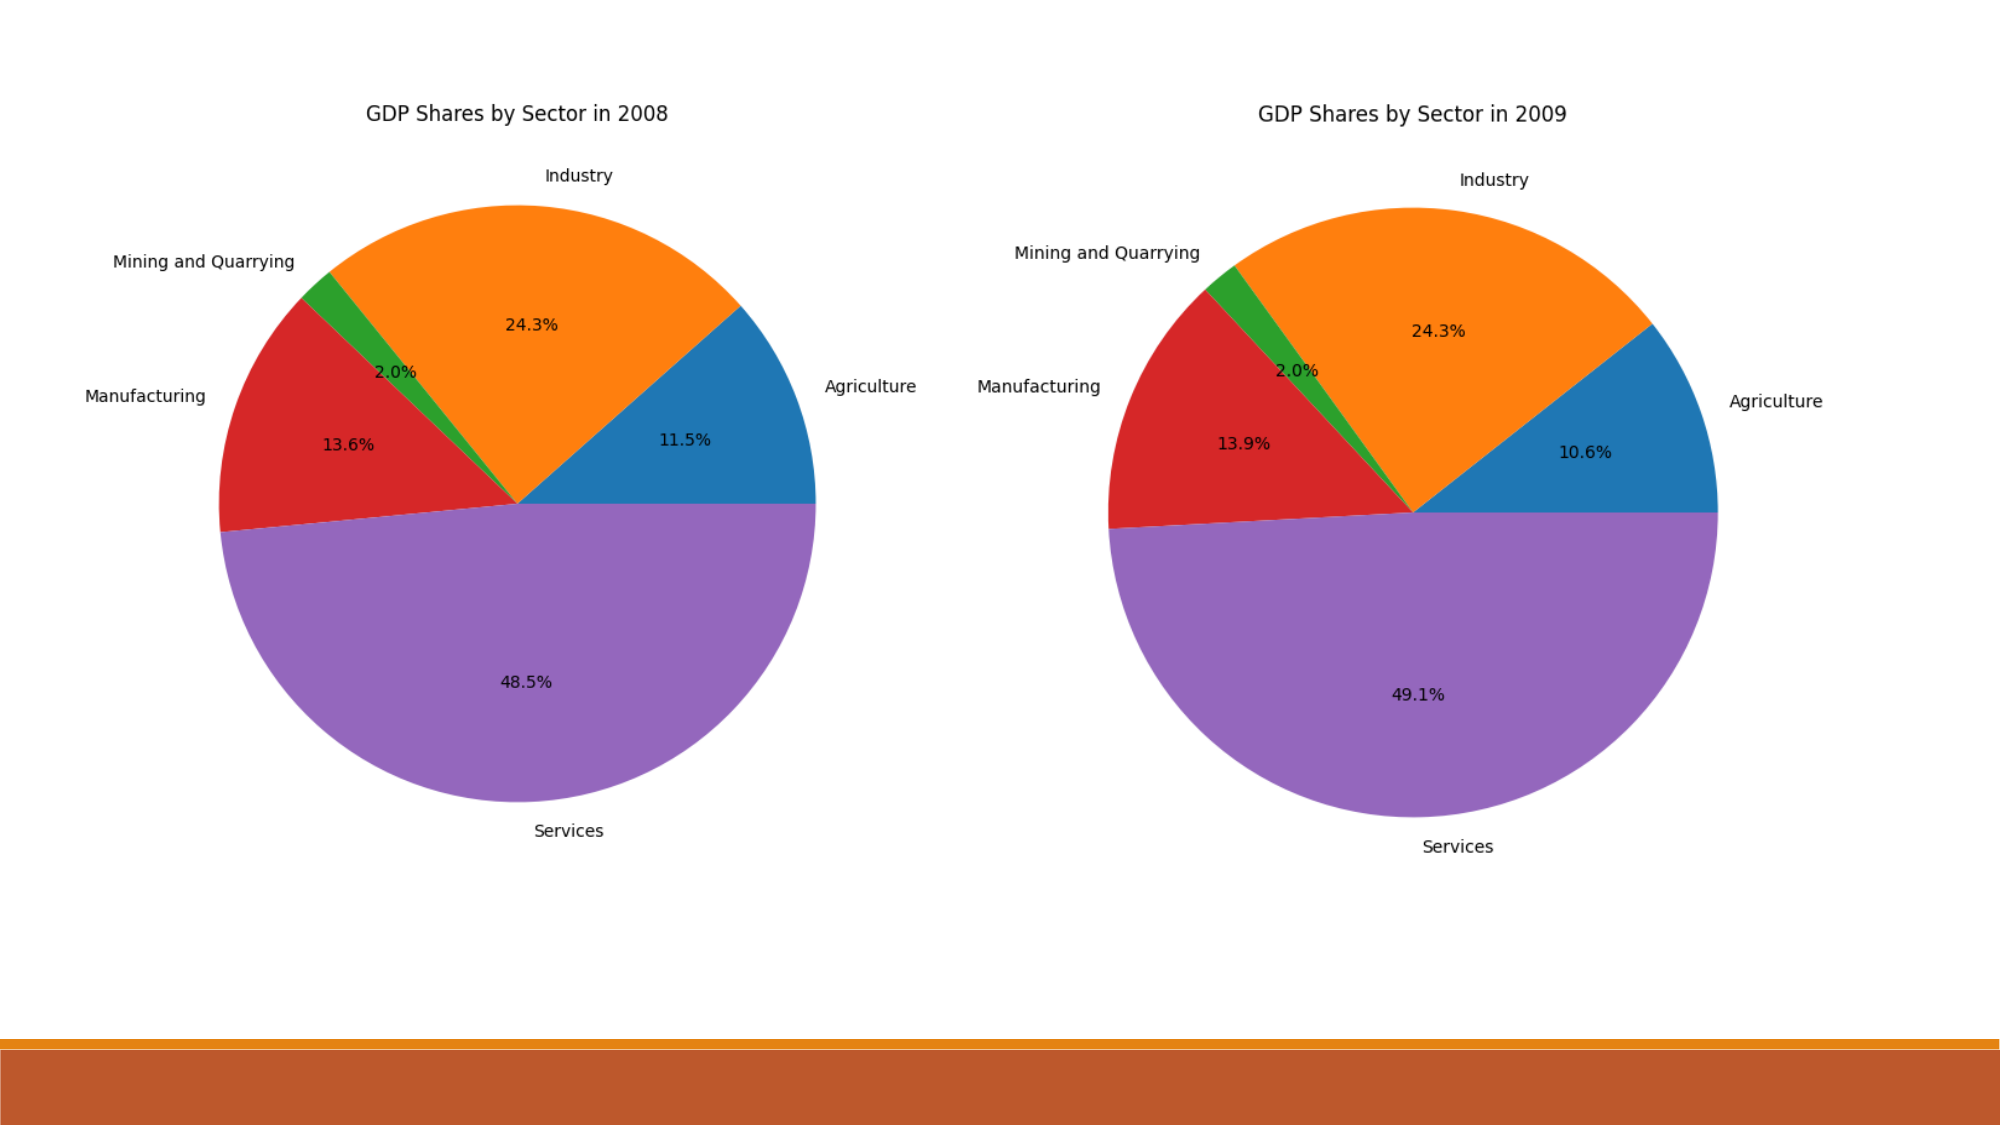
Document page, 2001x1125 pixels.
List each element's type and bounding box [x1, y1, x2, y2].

picture [964, 91, 1837, 907]
picture [72, 91, 928, 889]
